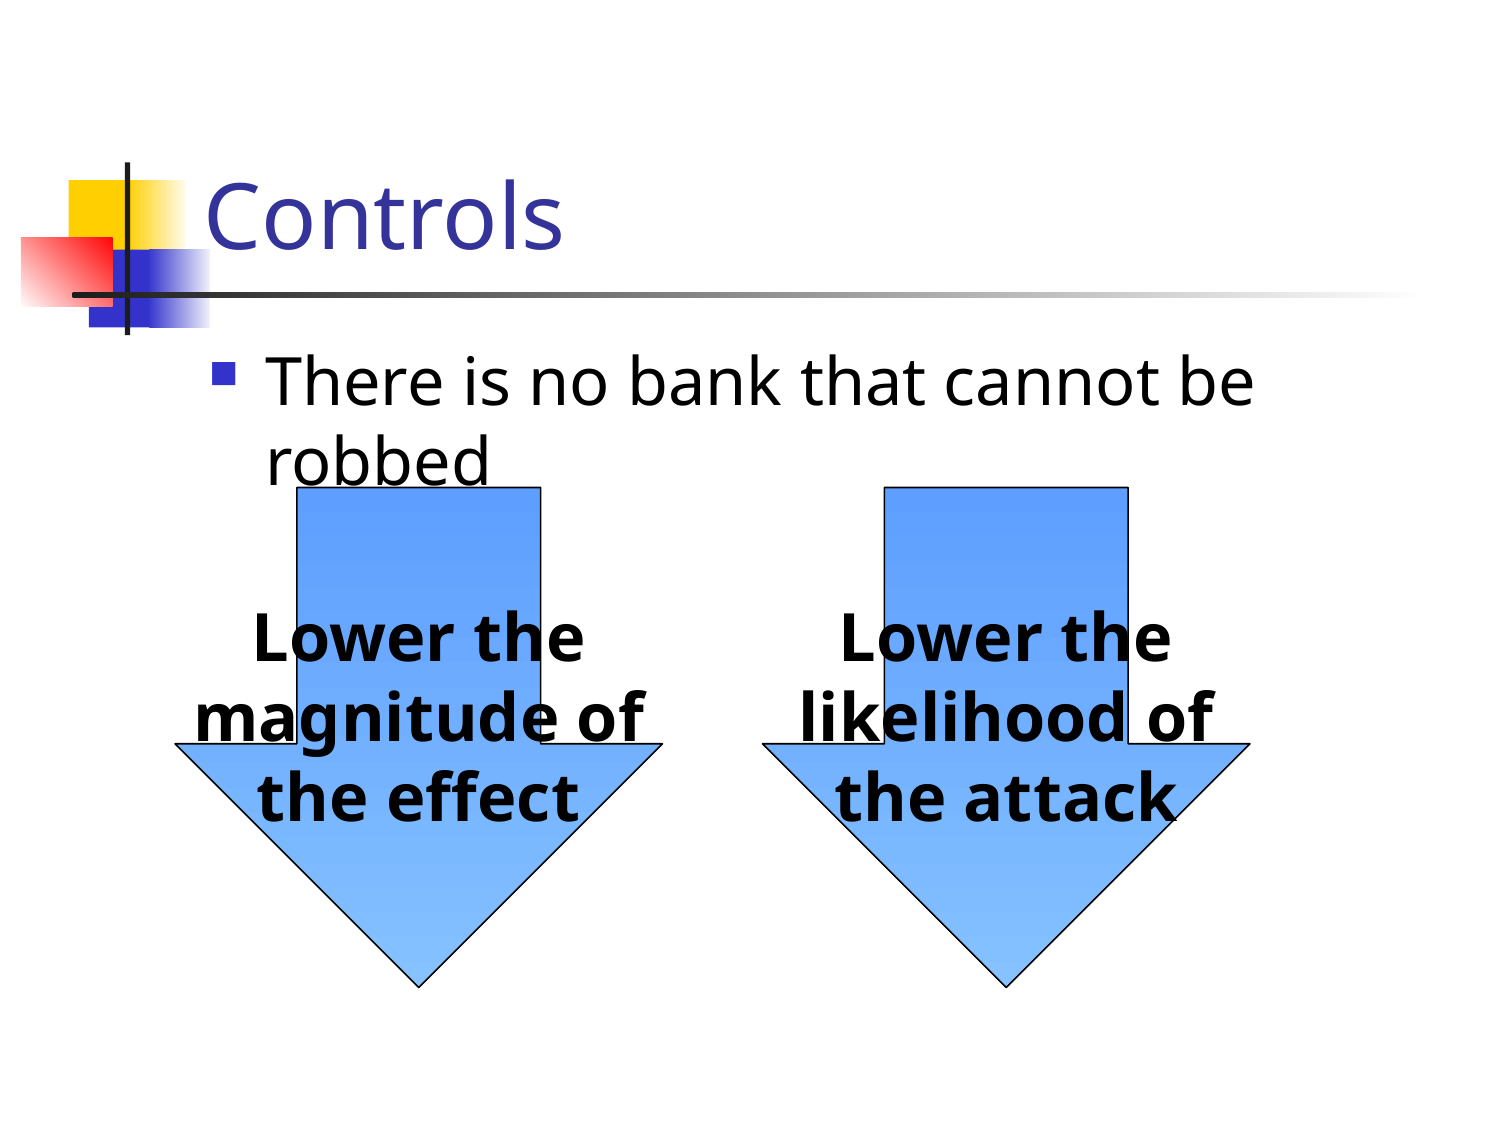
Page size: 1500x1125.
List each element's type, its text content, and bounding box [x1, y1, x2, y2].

text_box Lower the magnitude of the effect [149, 587, 688, 843]
text_box [861, 843, 1151, 988]
text_box Lower the likelihood of the attack [737, 587, 1275, 843]
title Controls [188, 34, 1468, 276]
list There is no bank that cannot be robbed [193, 330, 1470, 438]
text_box [296, 487, 541, 587]
text_box [274, 843, 564, 988]
text_box [884, 487, 1129, 587]
